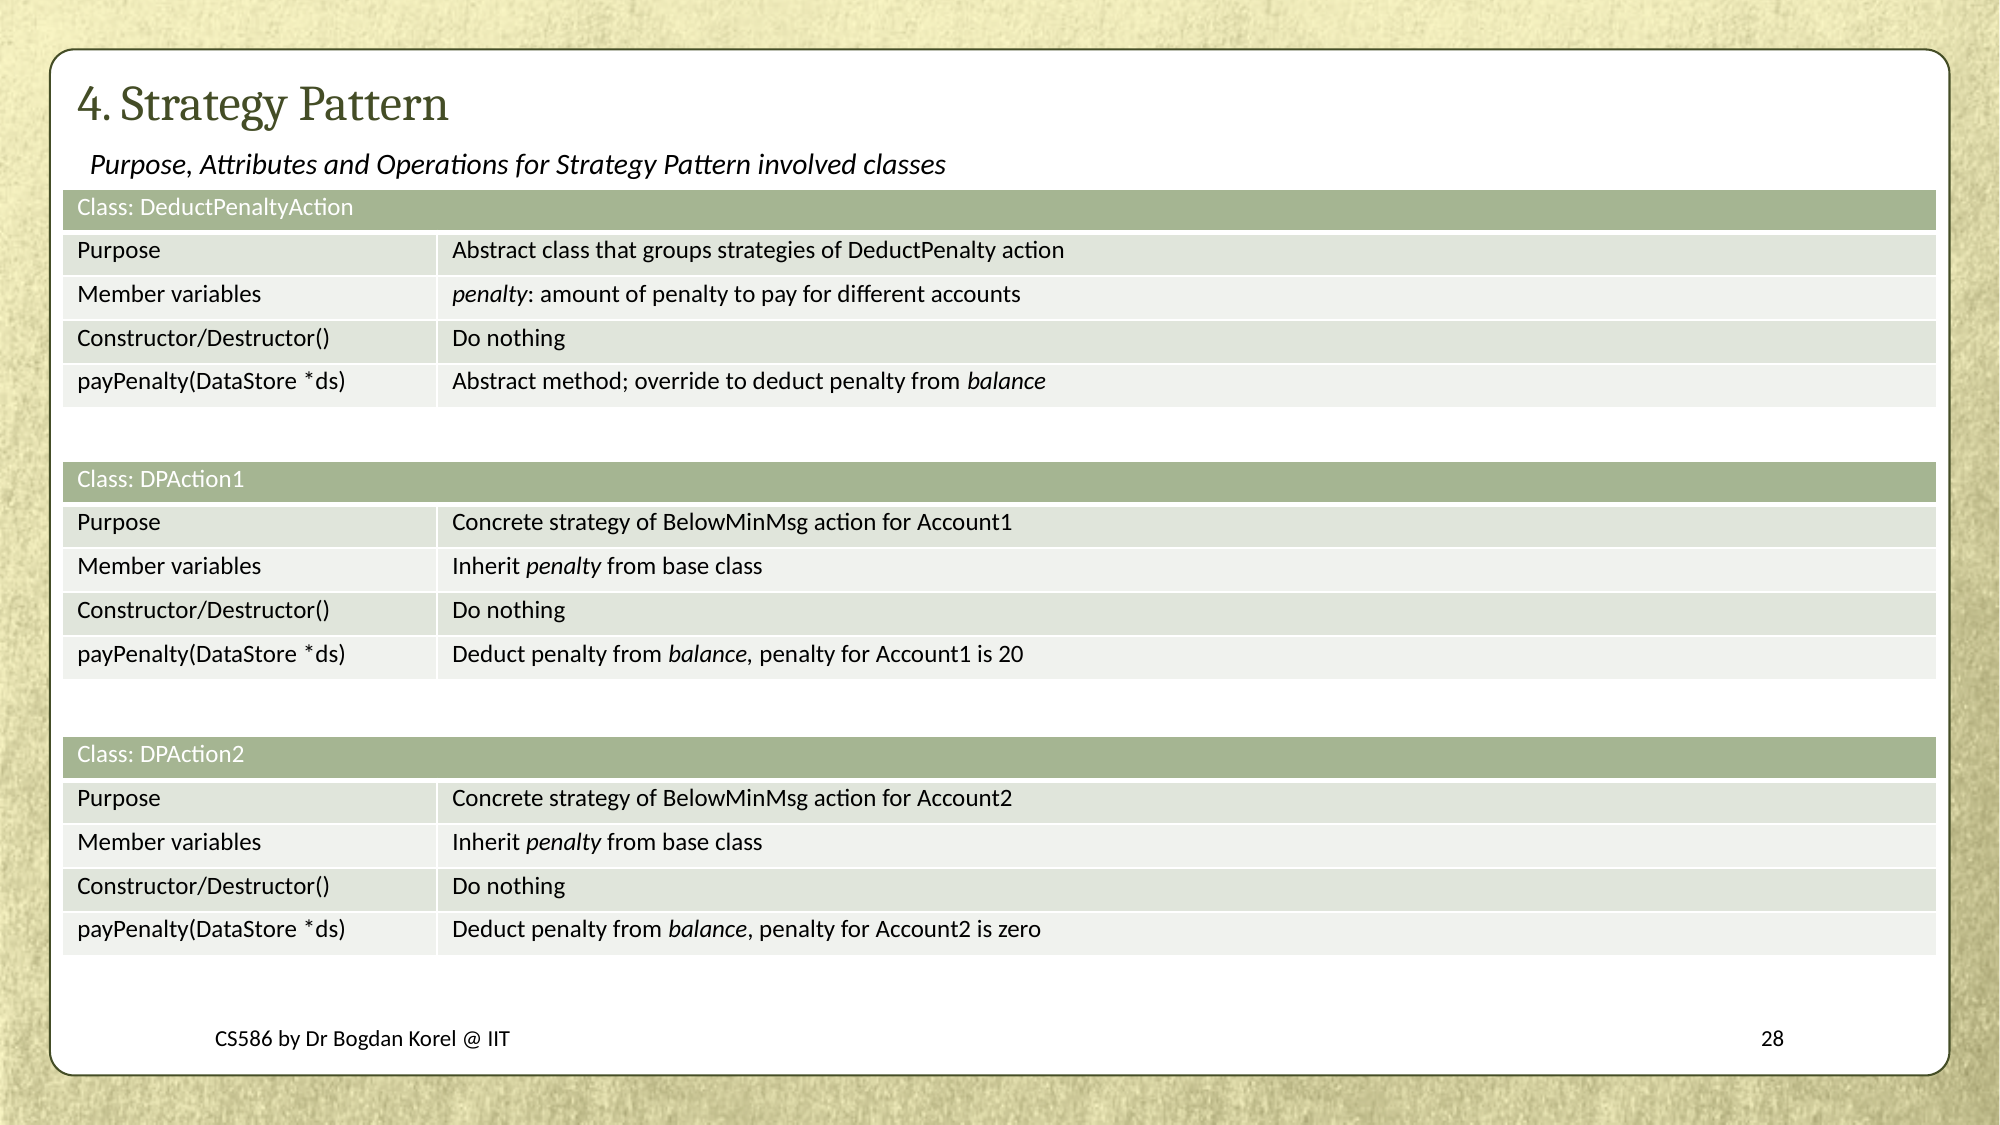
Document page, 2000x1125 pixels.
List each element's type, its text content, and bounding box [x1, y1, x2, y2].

table_cell payPenalty(DataStore *ds) [63, 365, 436, 407]
table_cell Constructor/Destructor() [63, 869, 436, 911]
table_cell Inherit penalty from base class [438, 825, 1936, 867]
table_header Class: DPAction1 [63, 462, 1936, 502]
table_cell Constructor/Destructor() [63, 321, 436, 363]
table_cell Concrete strategy of BelowMinMsg action for Account1 [438, 507, 1936, 547]
table_cell payPenalty(DataStore *ds) [63, 637, 436, 679]
table_header Class: DPAction2 [63, 737, 1936, 778]
footer CS586 by Dr Bogdan Korel @ IIT [199, 1012, 1417, 1063]
table_cell Do nothing [438, 321, 1936, 363]
table_cell Member variables [63, 549, 436, 591]
table_cell penalty: amount of penalty to pay for different accounts [438, 277, 1936, 319]
table_cell Purpose [63, 507, 436, 547]
slide_number 28 [1682, 1012, 1800, 1063]
table_cell Purpose [63, 235, 436, 275]
table_cell Abstract method; override to deduct penalty from balance [438, 365, 1936, 407]
table_header Class: DeductPenaltyAction [63, 190, 1936, 230]
table_cell Do nothing [438, 869, 1936, 911]
table_cell Member variables [63, 277, 436, 319]
list Purpose, Attributes and Operations for Strategy Pattern involved classes [74, 141, 1812, 188]
table_cell Deduct penalty from balance, penalty for Account1 is 20 [438, 637, 1936, 679]
table_cell Do nothing [438, 593, 1936, 635]
title 4. Strategy Pattern [62, 62, 1662, 142]
table_cell Deduct penalty from balance, penalty for Account2 is zero [438, 913, 1936, 955]
table_cell Concrete strategy of BelowMinMsg action for Account2 [438, 783, 1936, 823]
table_cell Inherit penalty from base class [438, 549, 1936, 591]
table_cell payPenalty(DataStore *ds) [63, 913, 436, 955]
table_cell Abstract class that groups strategies of DeductPenalty action [438, 235, 1936, 275]
table_cell Member variables [63, 825, 436, 867]
table_cell Constructor/Destructor() [63, 593, 436, 635]
table_cell Purpose [63, 783, 436, 823]
